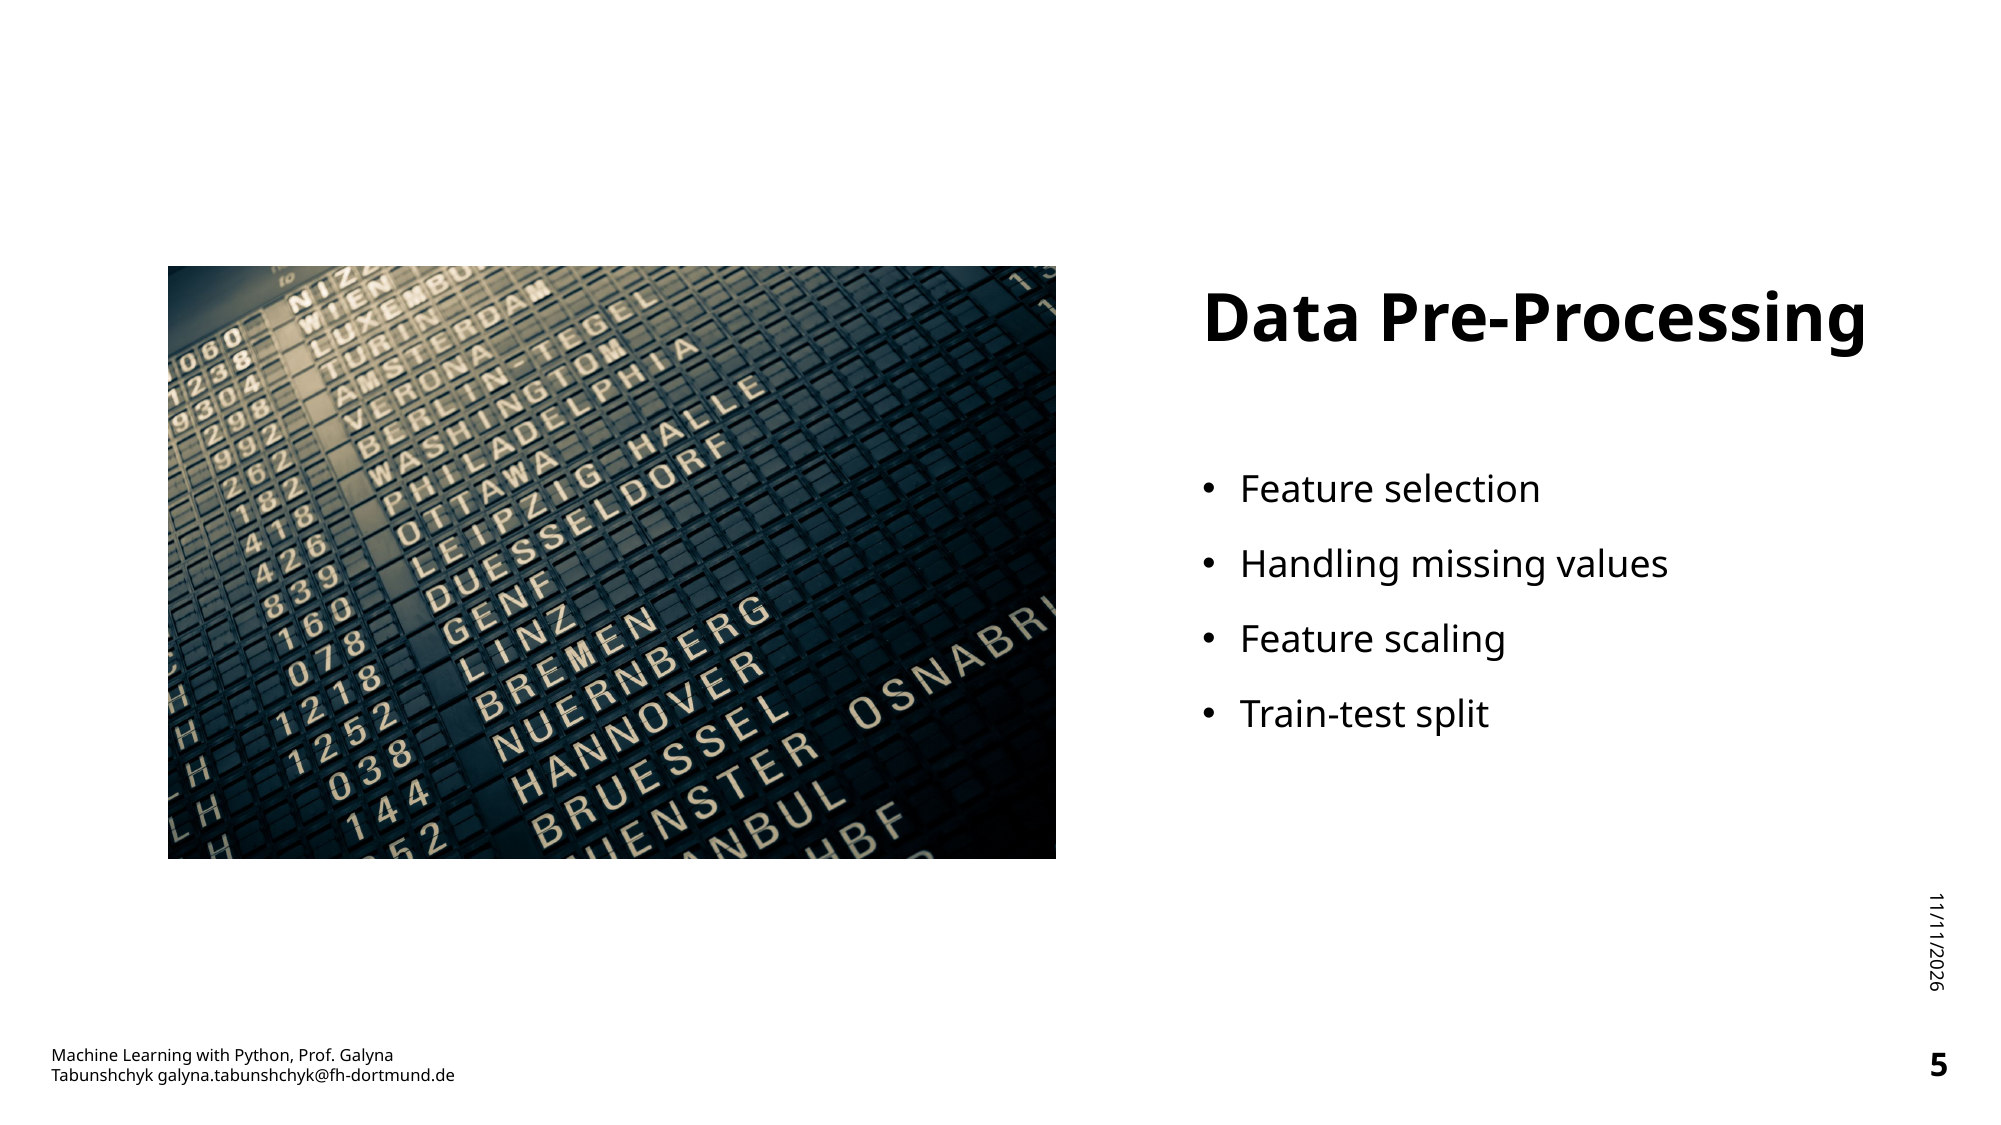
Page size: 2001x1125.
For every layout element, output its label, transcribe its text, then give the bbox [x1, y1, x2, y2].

picture [168, 266, 1056, 859]
footer Machine Learning with Python, Prof. Galyna Tabunshchyk galyna.tabunshchyk@fh-dortmund.de [36, 1034, 487, 1095]
title Data Pre-Processing [1187, 187, 1907, 452]
list Feature selection Handling missing values Feature scaling Train-test split [1187, 448, 1832, 938]
slide_number 5 [1862, 1036, 1964, 1097]
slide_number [1906, 571, 1967, 1008]
